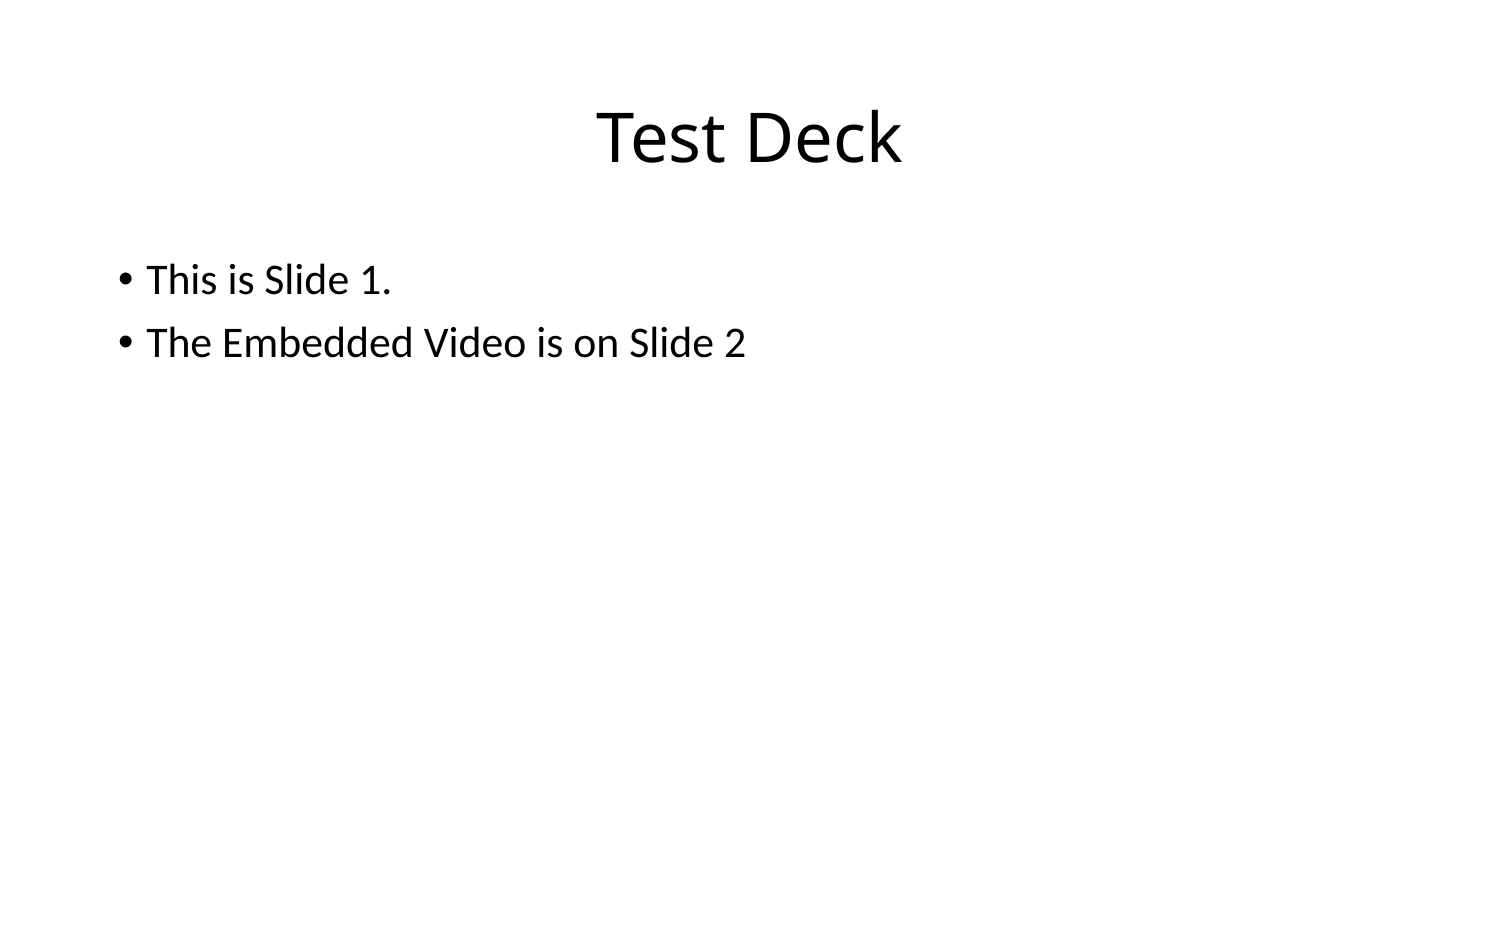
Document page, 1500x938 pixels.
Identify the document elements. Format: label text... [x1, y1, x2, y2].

list This is Slide 1. The Embedded Video is on Slide 2 [103, 249, 1397, 845]
title Test Deck [103, 49, 1397, 232]
